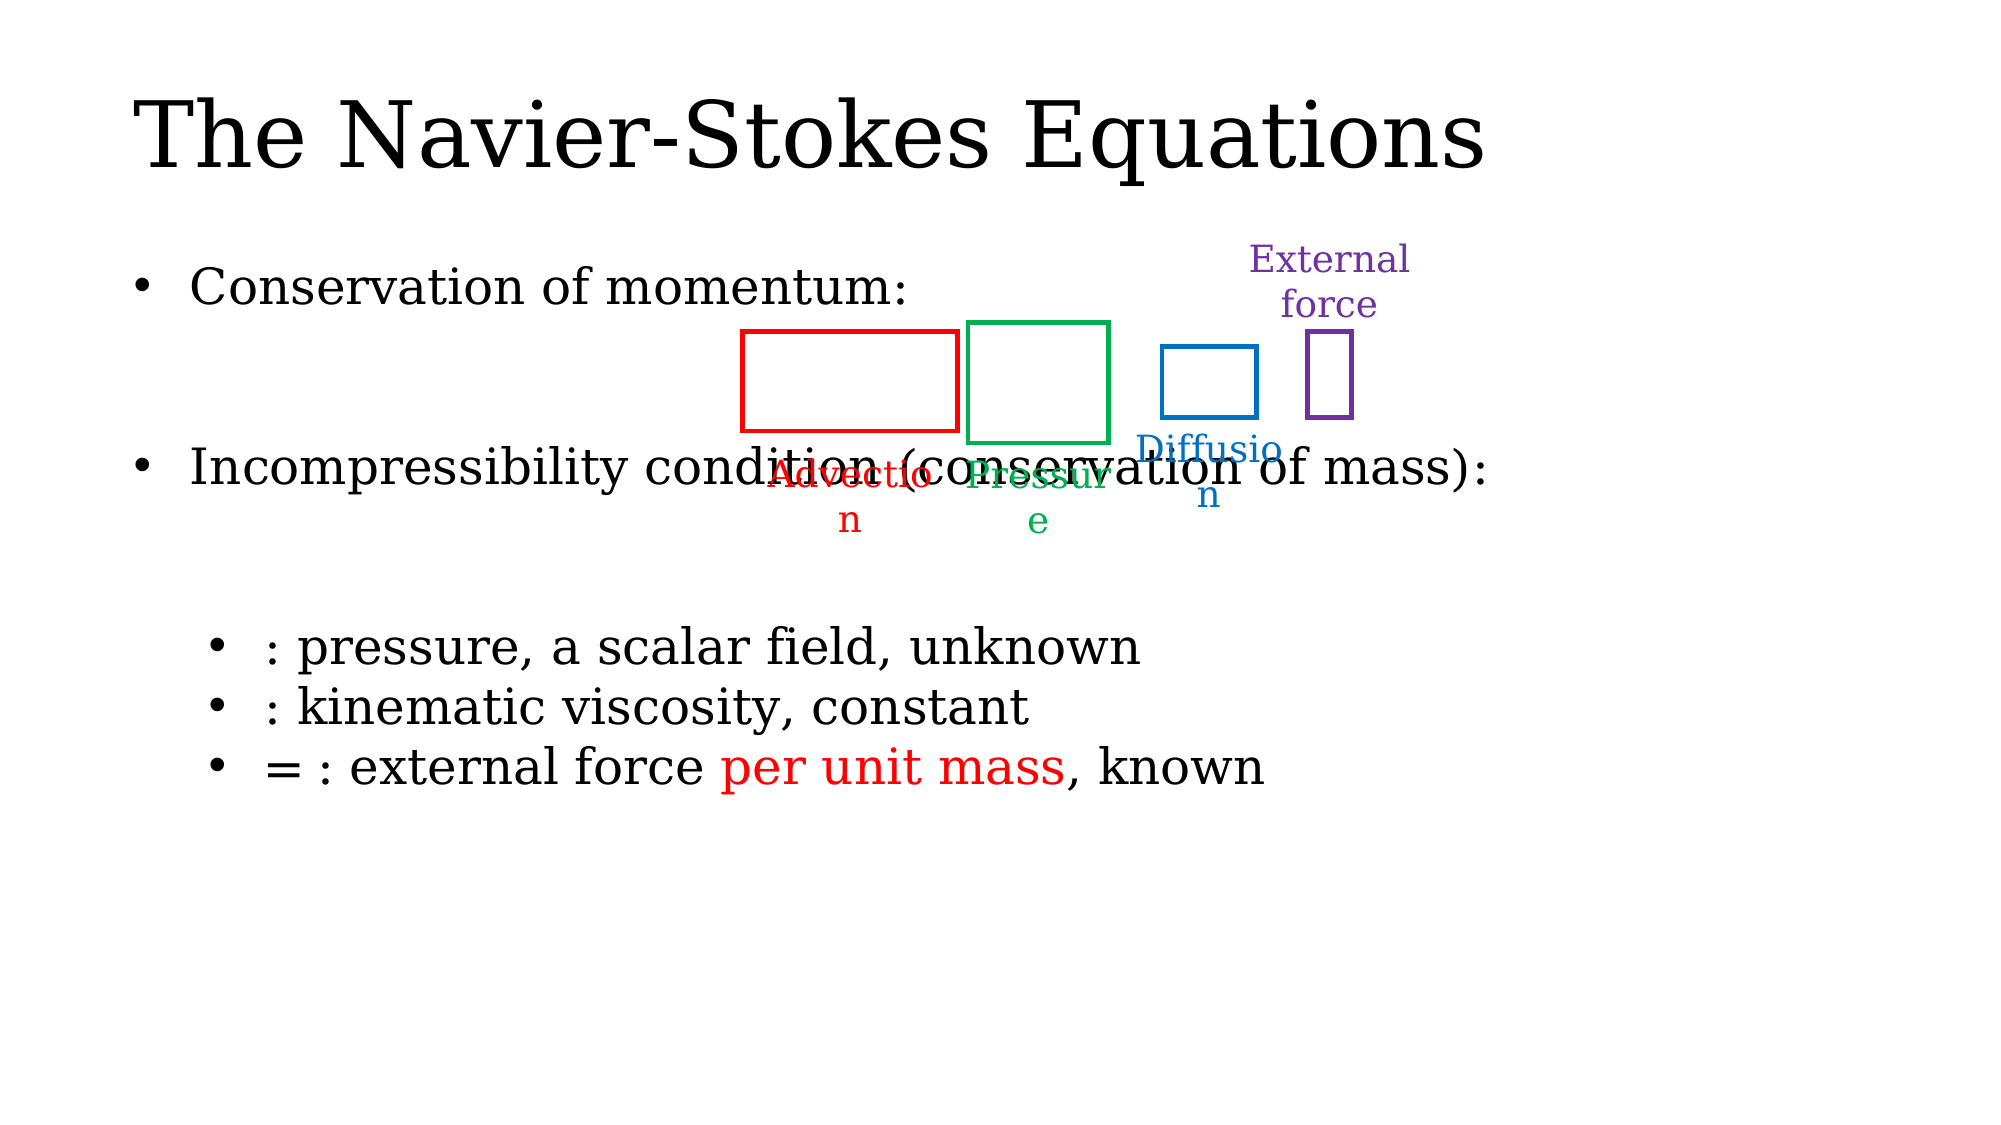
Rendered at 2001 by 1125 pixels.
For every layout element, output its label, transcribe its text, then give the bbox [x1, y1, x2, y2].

text_box [1306, 332, 1353, 419]
title The Navier-Stokes Equations [118, 29, 1844, 247]
text_box [967, 321, 1110, 443]
text_box Advection [751, 443, 939, 548]
text_box [1160, 345, 1258, 417]
text_box [741, 330, 959, 433]
text_box Pressure [939, 443, 1137, 548]
text_box External force [1231, 227, 1428, 332]
text_box Diffusion [1110, 417, 1308, 523]
